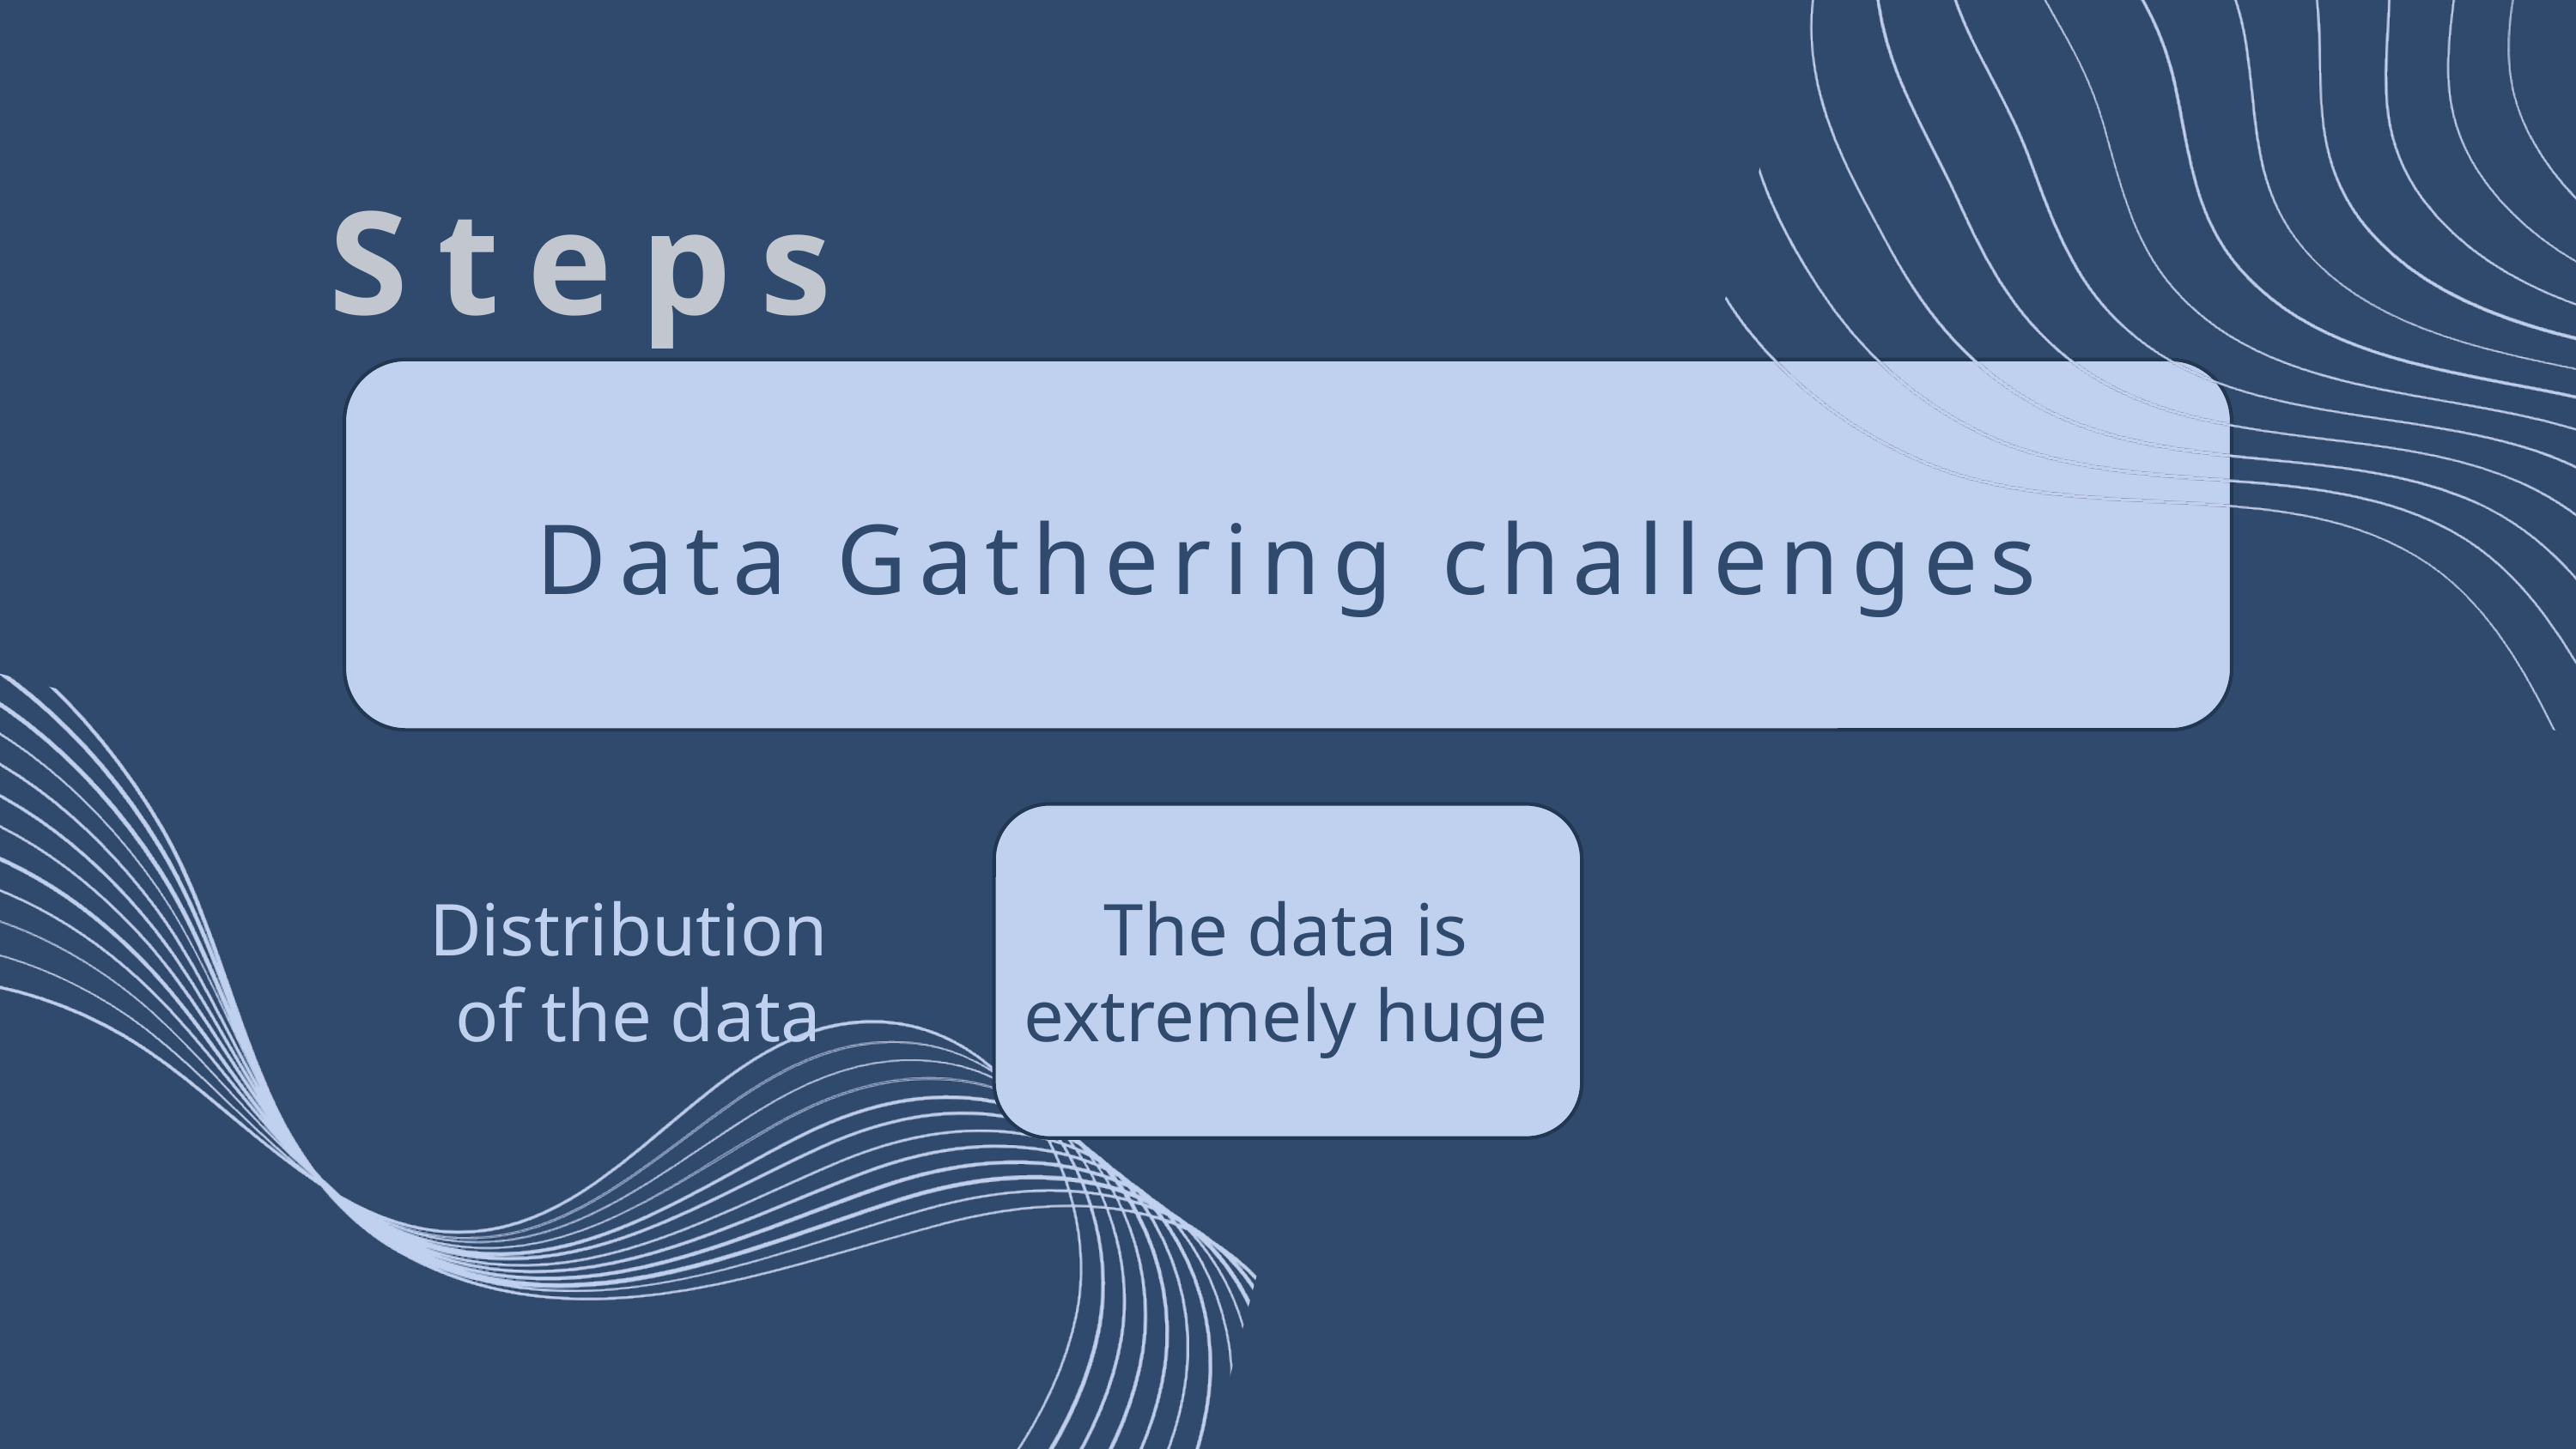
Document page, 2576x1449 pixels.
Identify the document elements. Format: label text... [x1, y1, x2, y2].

text_box [992, 802, 1584, 1140]
text_box [342, 357, 2234, 732]
text_box Steps [0, 0, 1303, 343]
text_box Distribution of the data [343, 877, 933, 1063]
text_box The data is extremely huge [992, 877, 1581, 1063]
text_box [0, 673, 1293, 1449]
text_box [1687, 0, 2576, 737]
text_box Data Gathering challenges [343, 440, 2233, 615]
